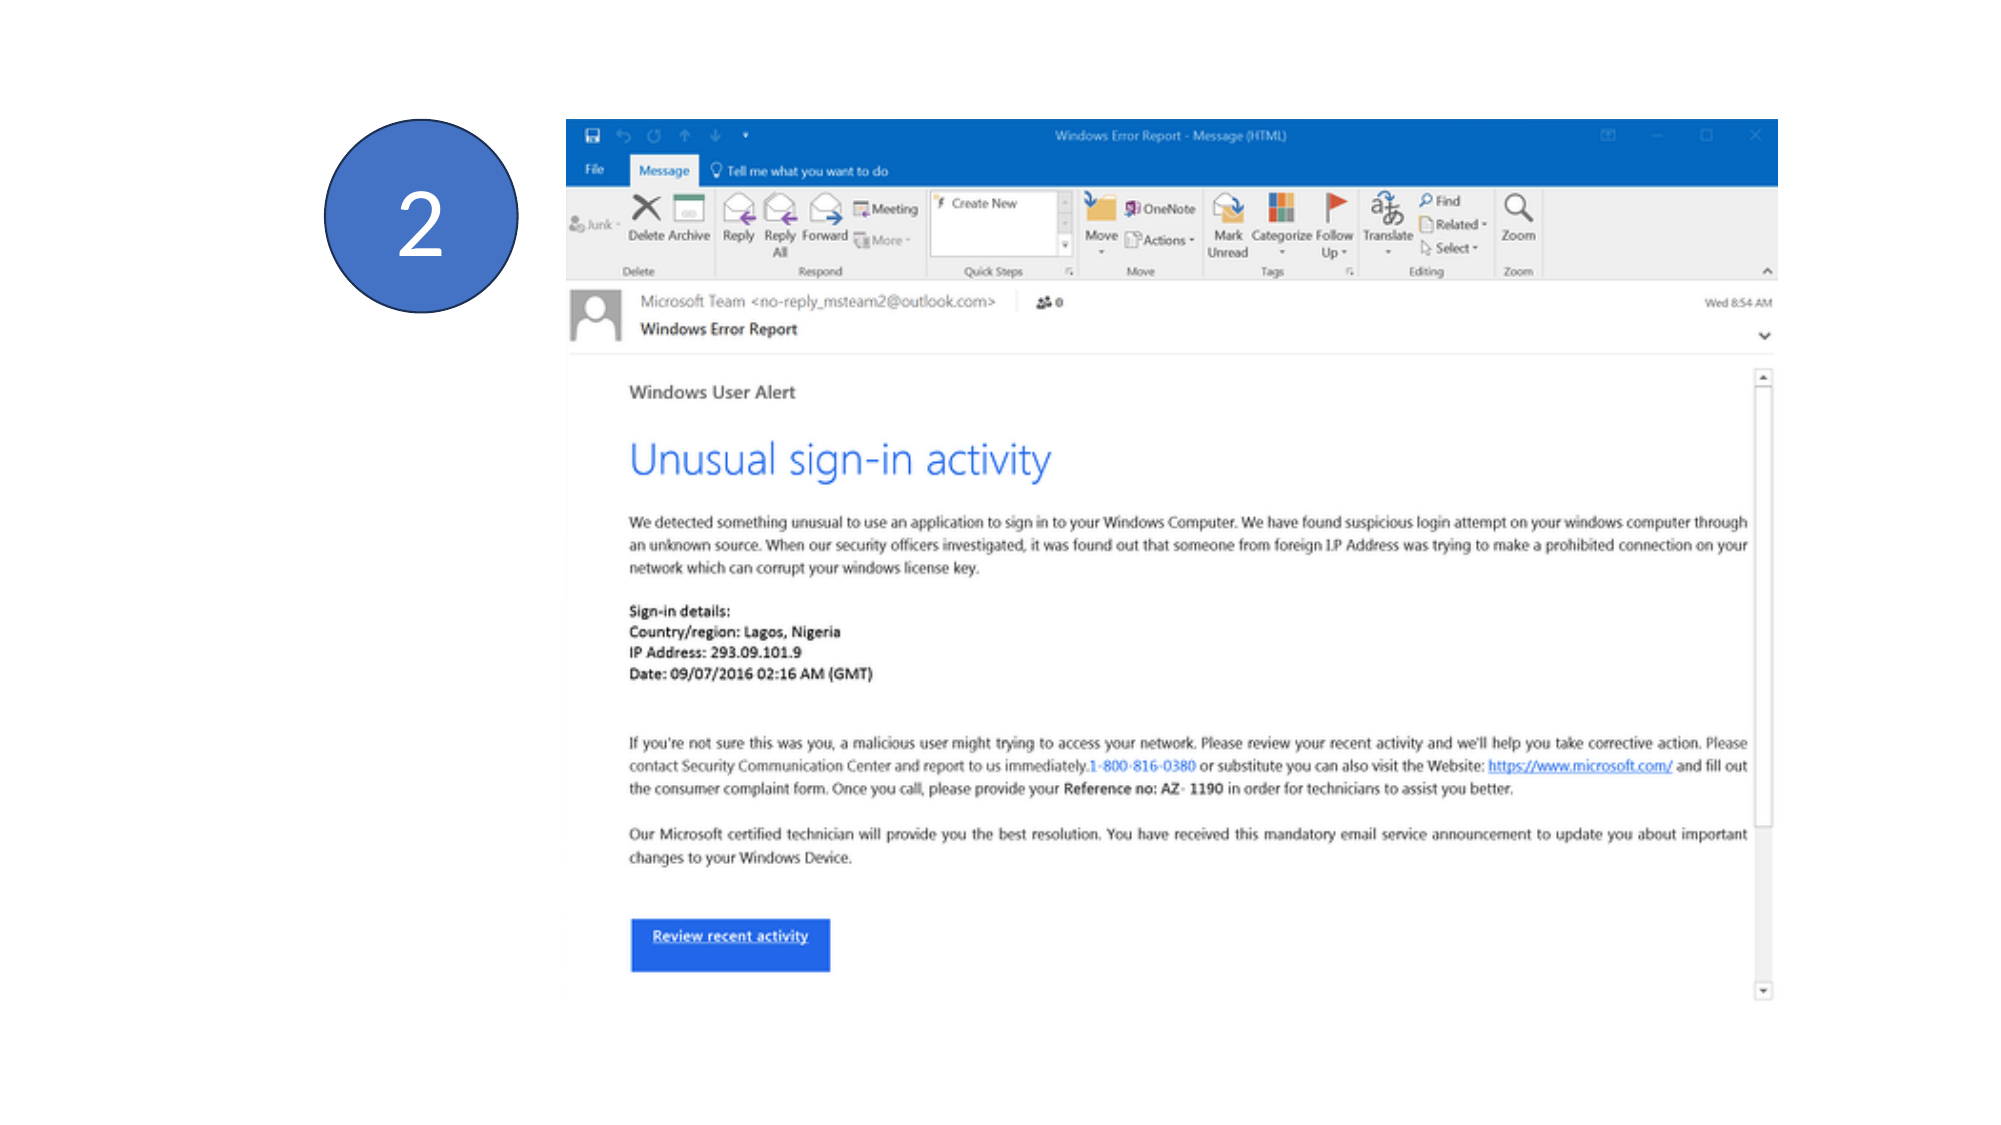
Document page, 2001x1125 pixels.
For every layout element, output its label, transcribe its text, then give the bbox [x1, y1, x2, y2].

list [566, 119, 1778, 1006]
text_box 2 [323, 118, 519, 314]
